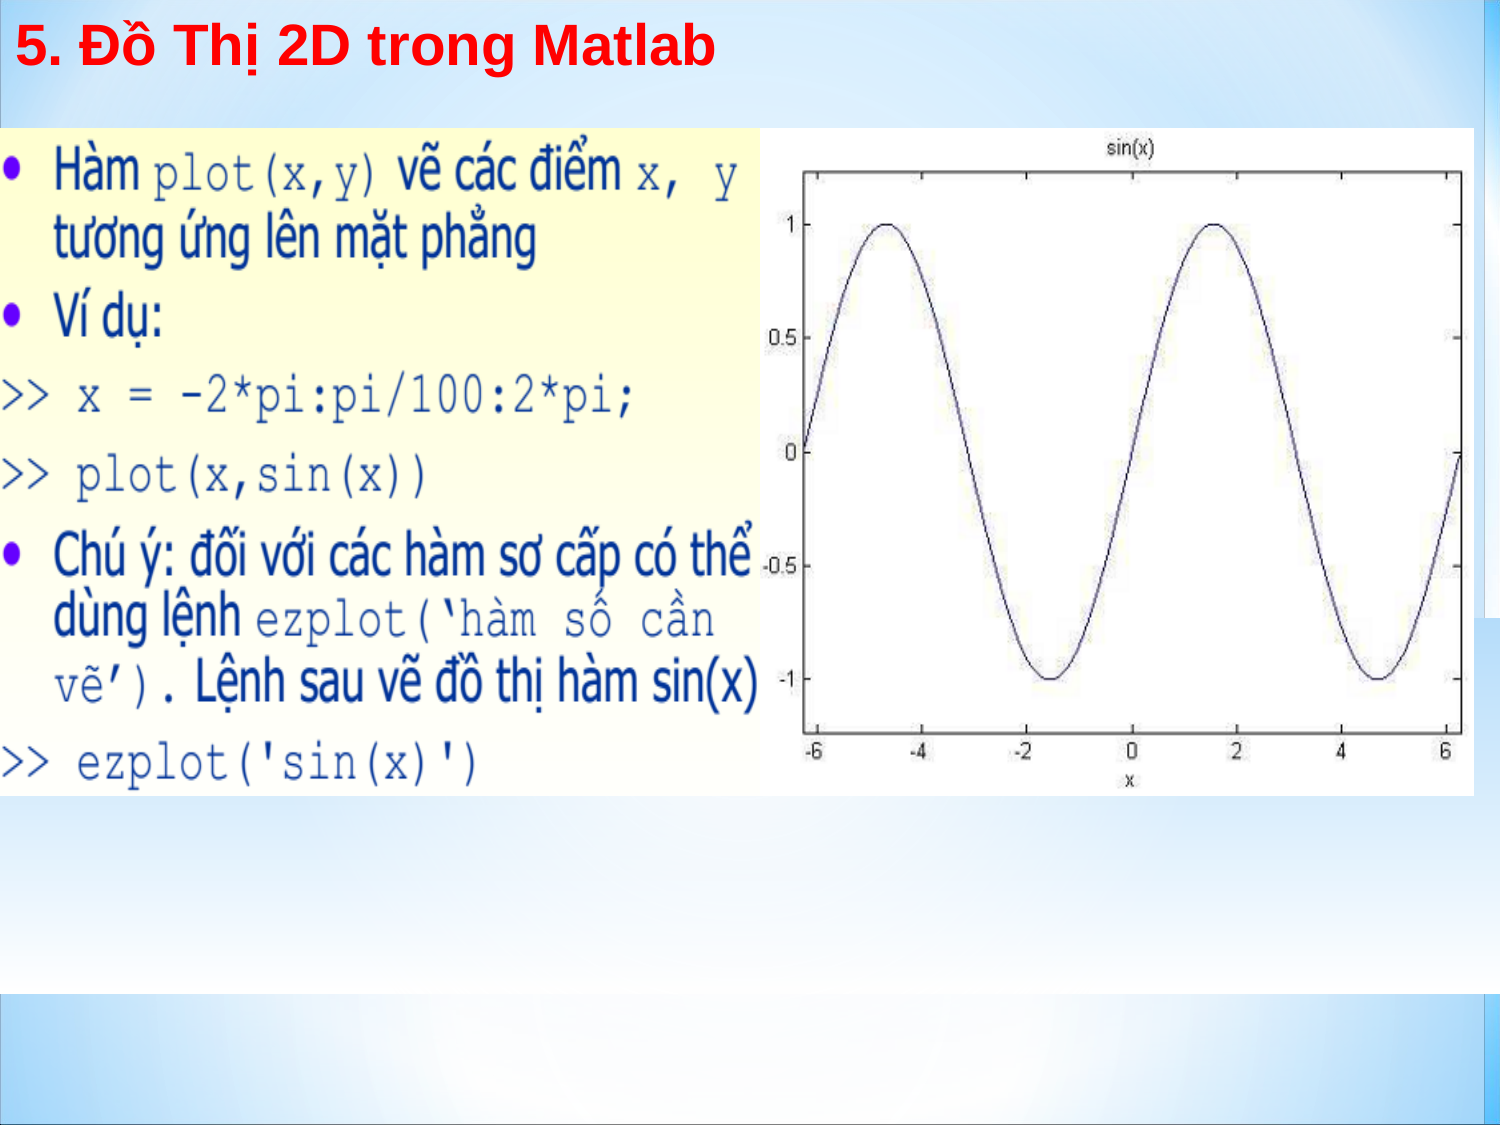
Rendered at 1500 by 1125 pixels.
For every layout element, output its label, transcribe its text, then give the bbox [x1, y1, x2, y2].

text_box 5. Đồ Thị 2D trong Matlab [0, 0, 1500, 86]
picture [0, 86, 1500, 1125]
